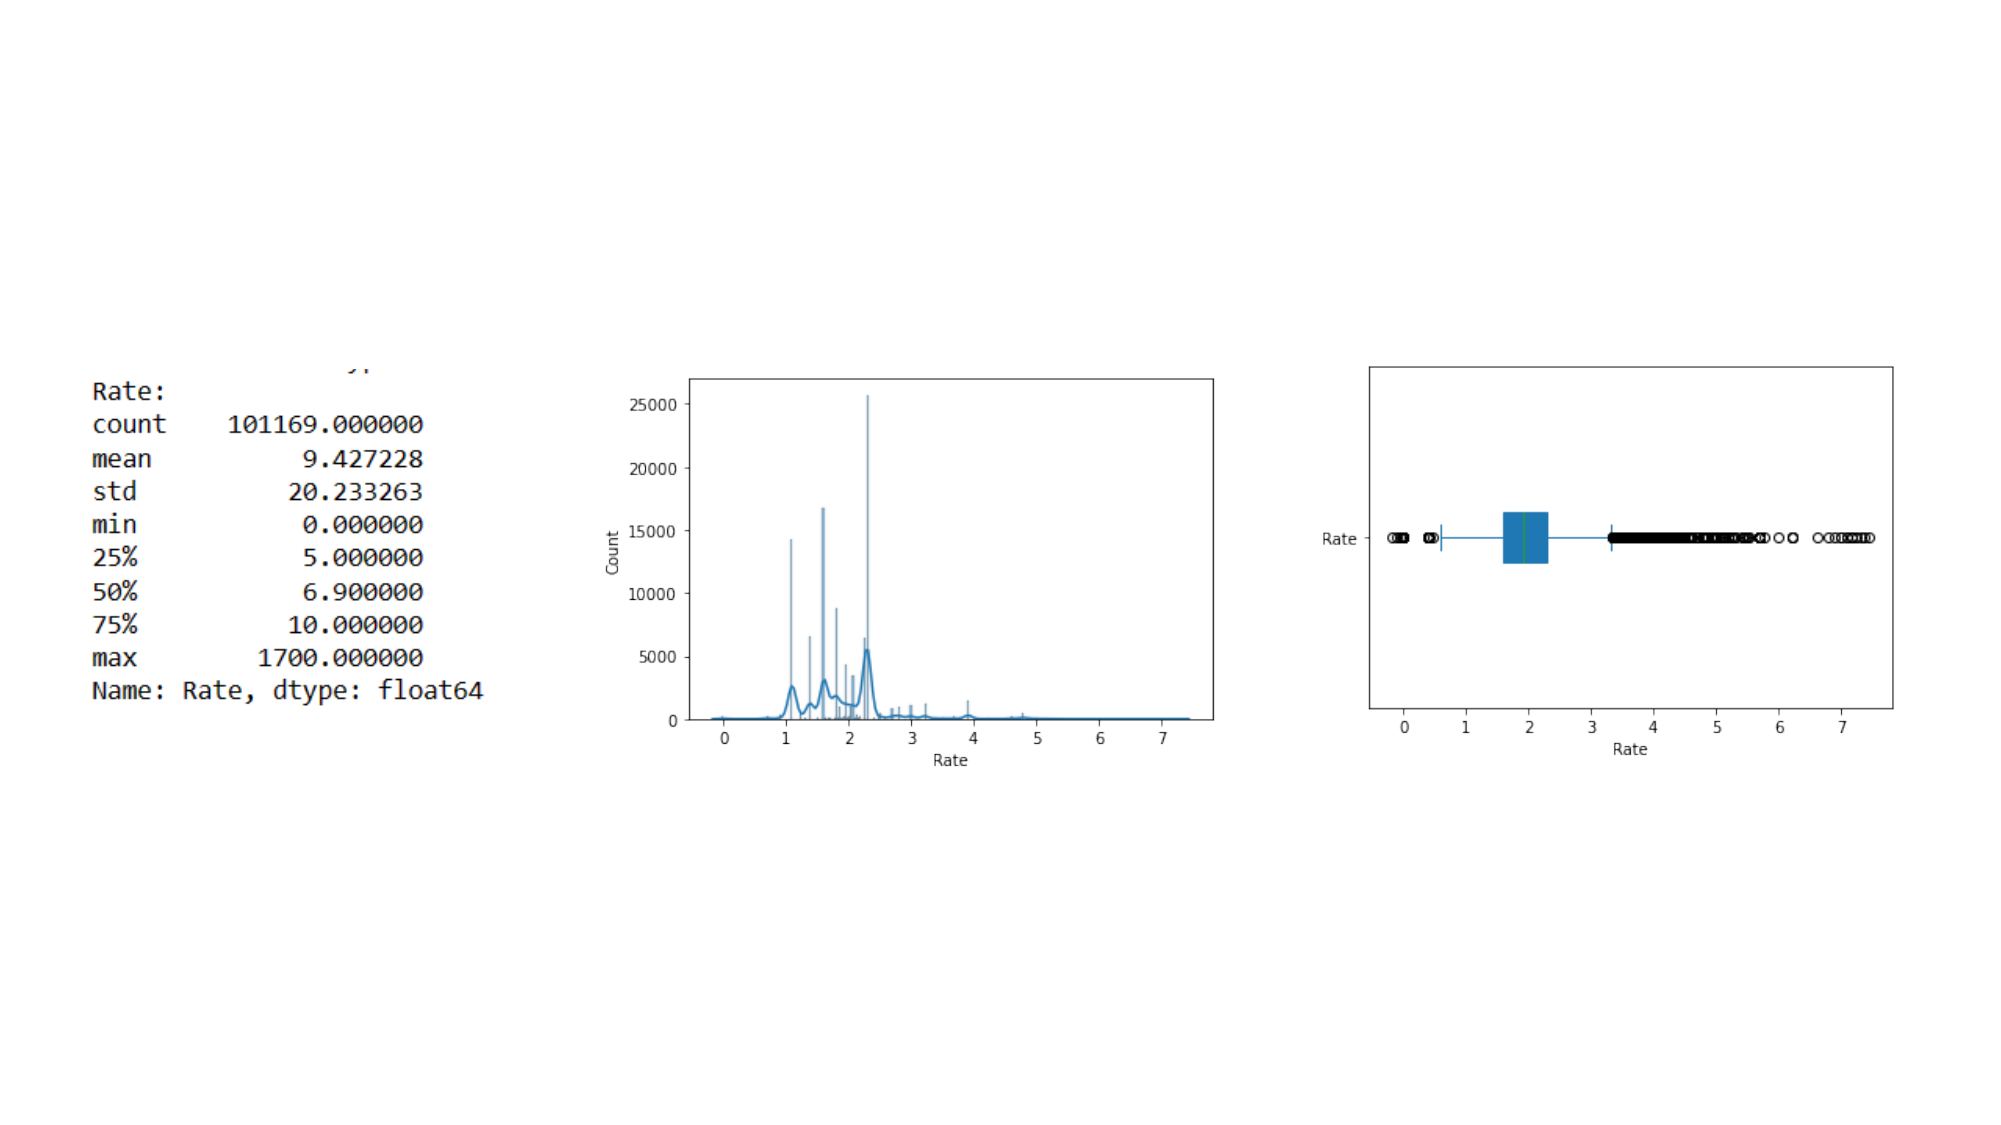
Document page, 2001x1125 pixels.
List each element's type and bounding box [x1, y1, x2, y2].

picture [87, 369, 497, 726]
picture [595, 369, 1224, 779]
picture [1311, 357, 1902, 768]
